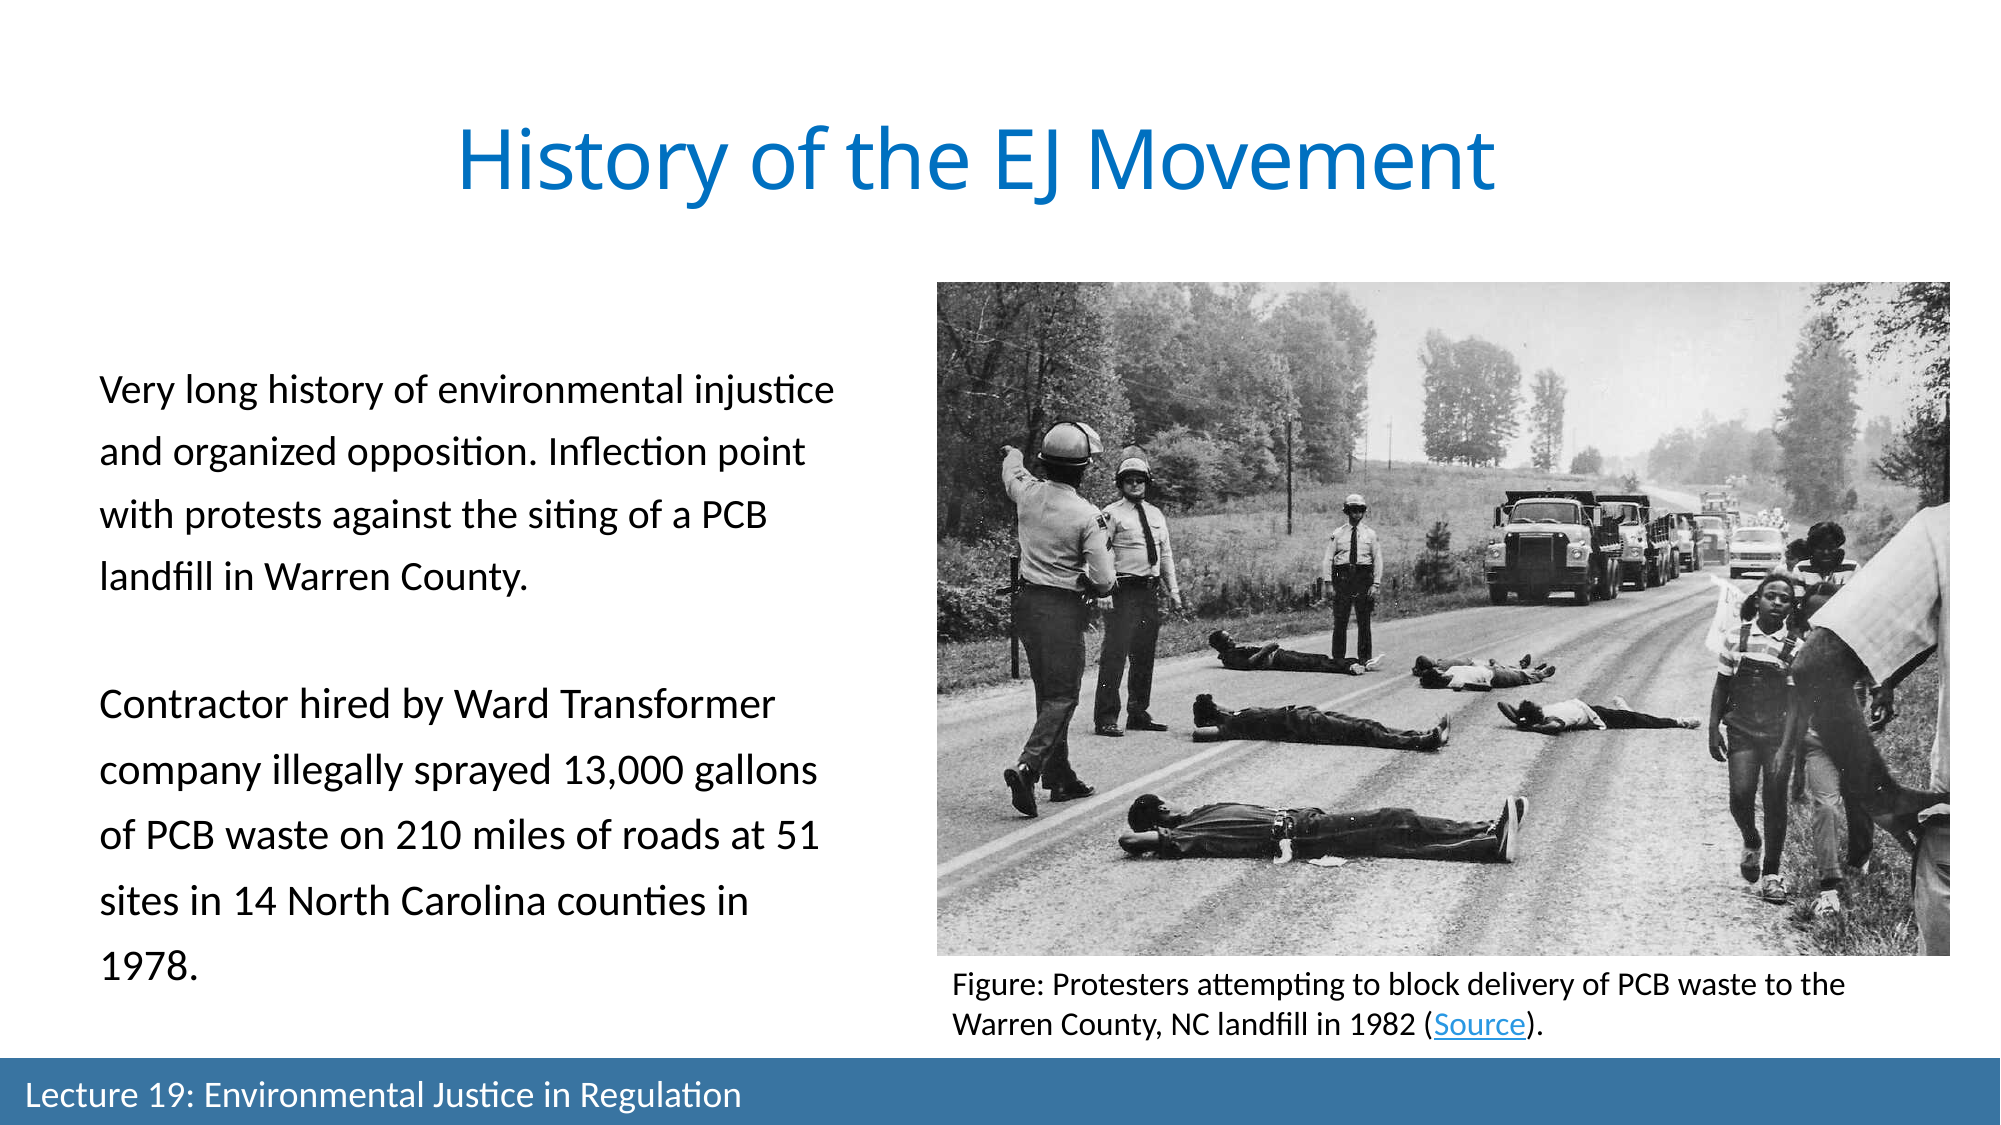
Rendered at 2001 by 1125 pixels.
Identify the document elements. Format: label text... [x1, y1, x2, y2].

text_box Very long history of environmental injustice and organized opposition. Inflection point with protests against the siting of a PCB landfill in Warren County. Contractor hired by Ward Transformer company illegally sprayed 13,000 gallons of PCB waste on 210 miles of roads at 51 sites in 14 North Carolina counties in 1978. [84, 341, 871, 997]
text_box History of the EJ Movement [383, 0, 1569, 214]
text_box Figure: Protesters attempting to block delivery of PCB waste to the Warren County, NC landfill in 1982 (Source). [937, 956, 1950, 1050]
picture [937, 282, 1950, 956]
